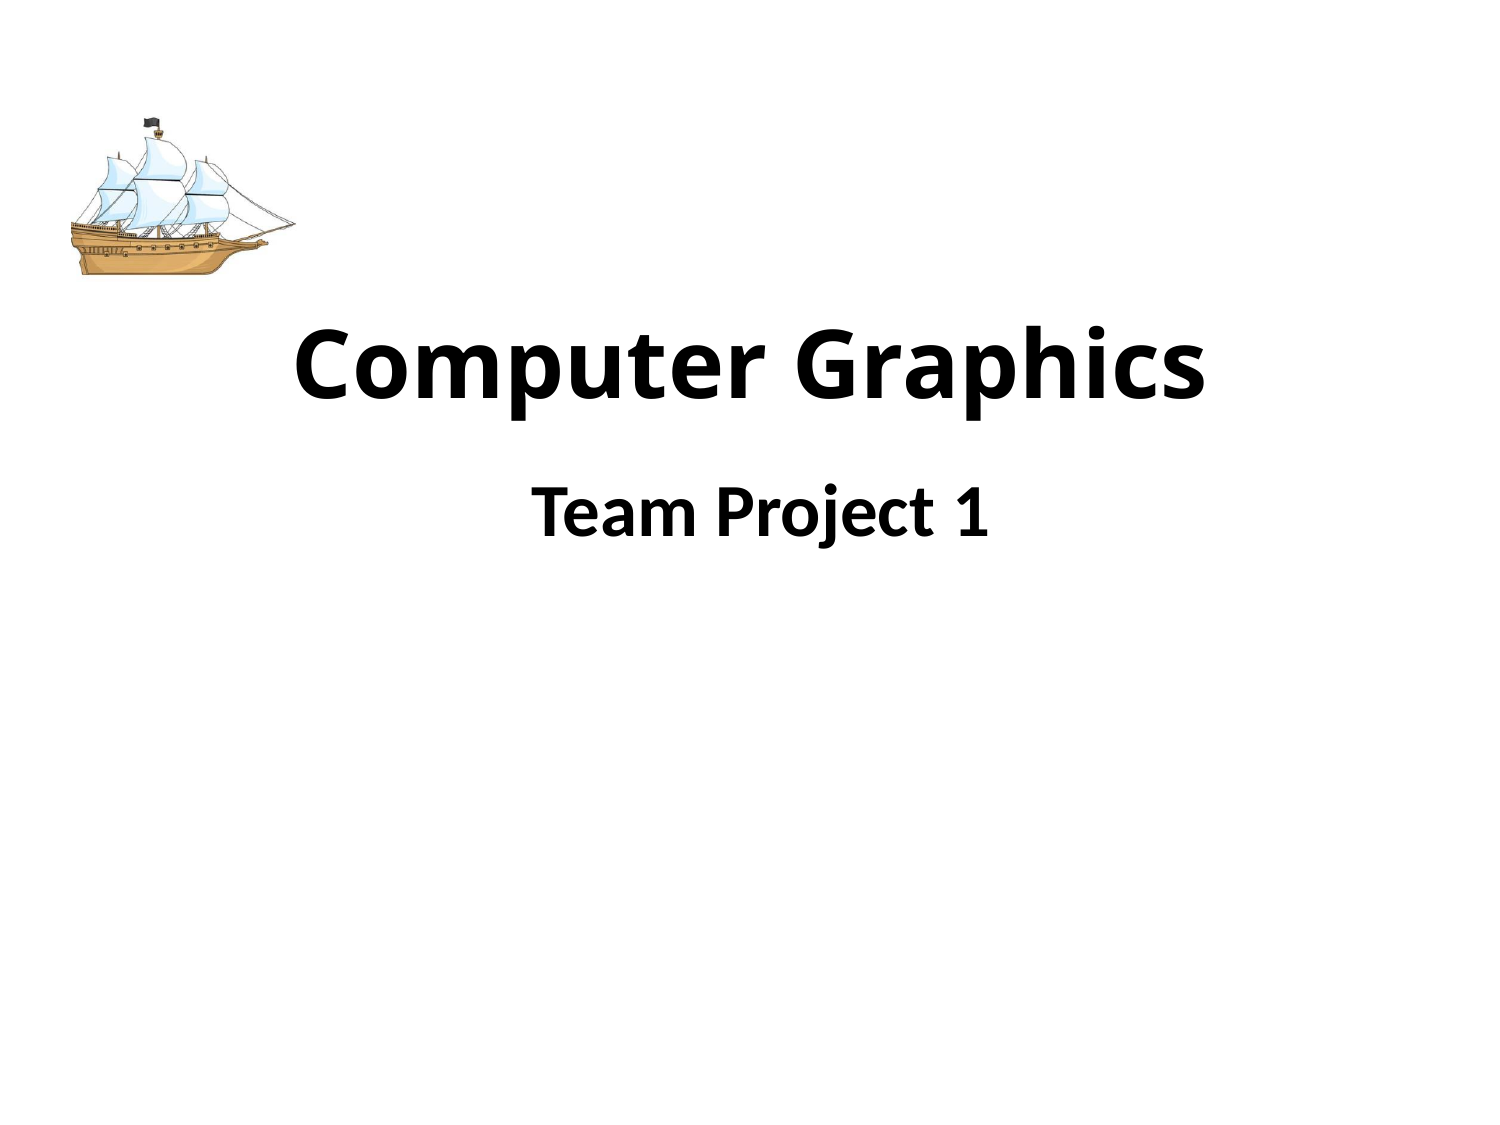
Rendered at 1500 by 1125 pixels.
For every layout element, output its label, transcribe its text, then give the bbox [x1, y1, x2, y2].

text_box Team Project 1 [198, 464, 1324, 669]
text_box Computer Graphics [187, 281, 1313, 455]
picture [71, 111, 304, 282]
